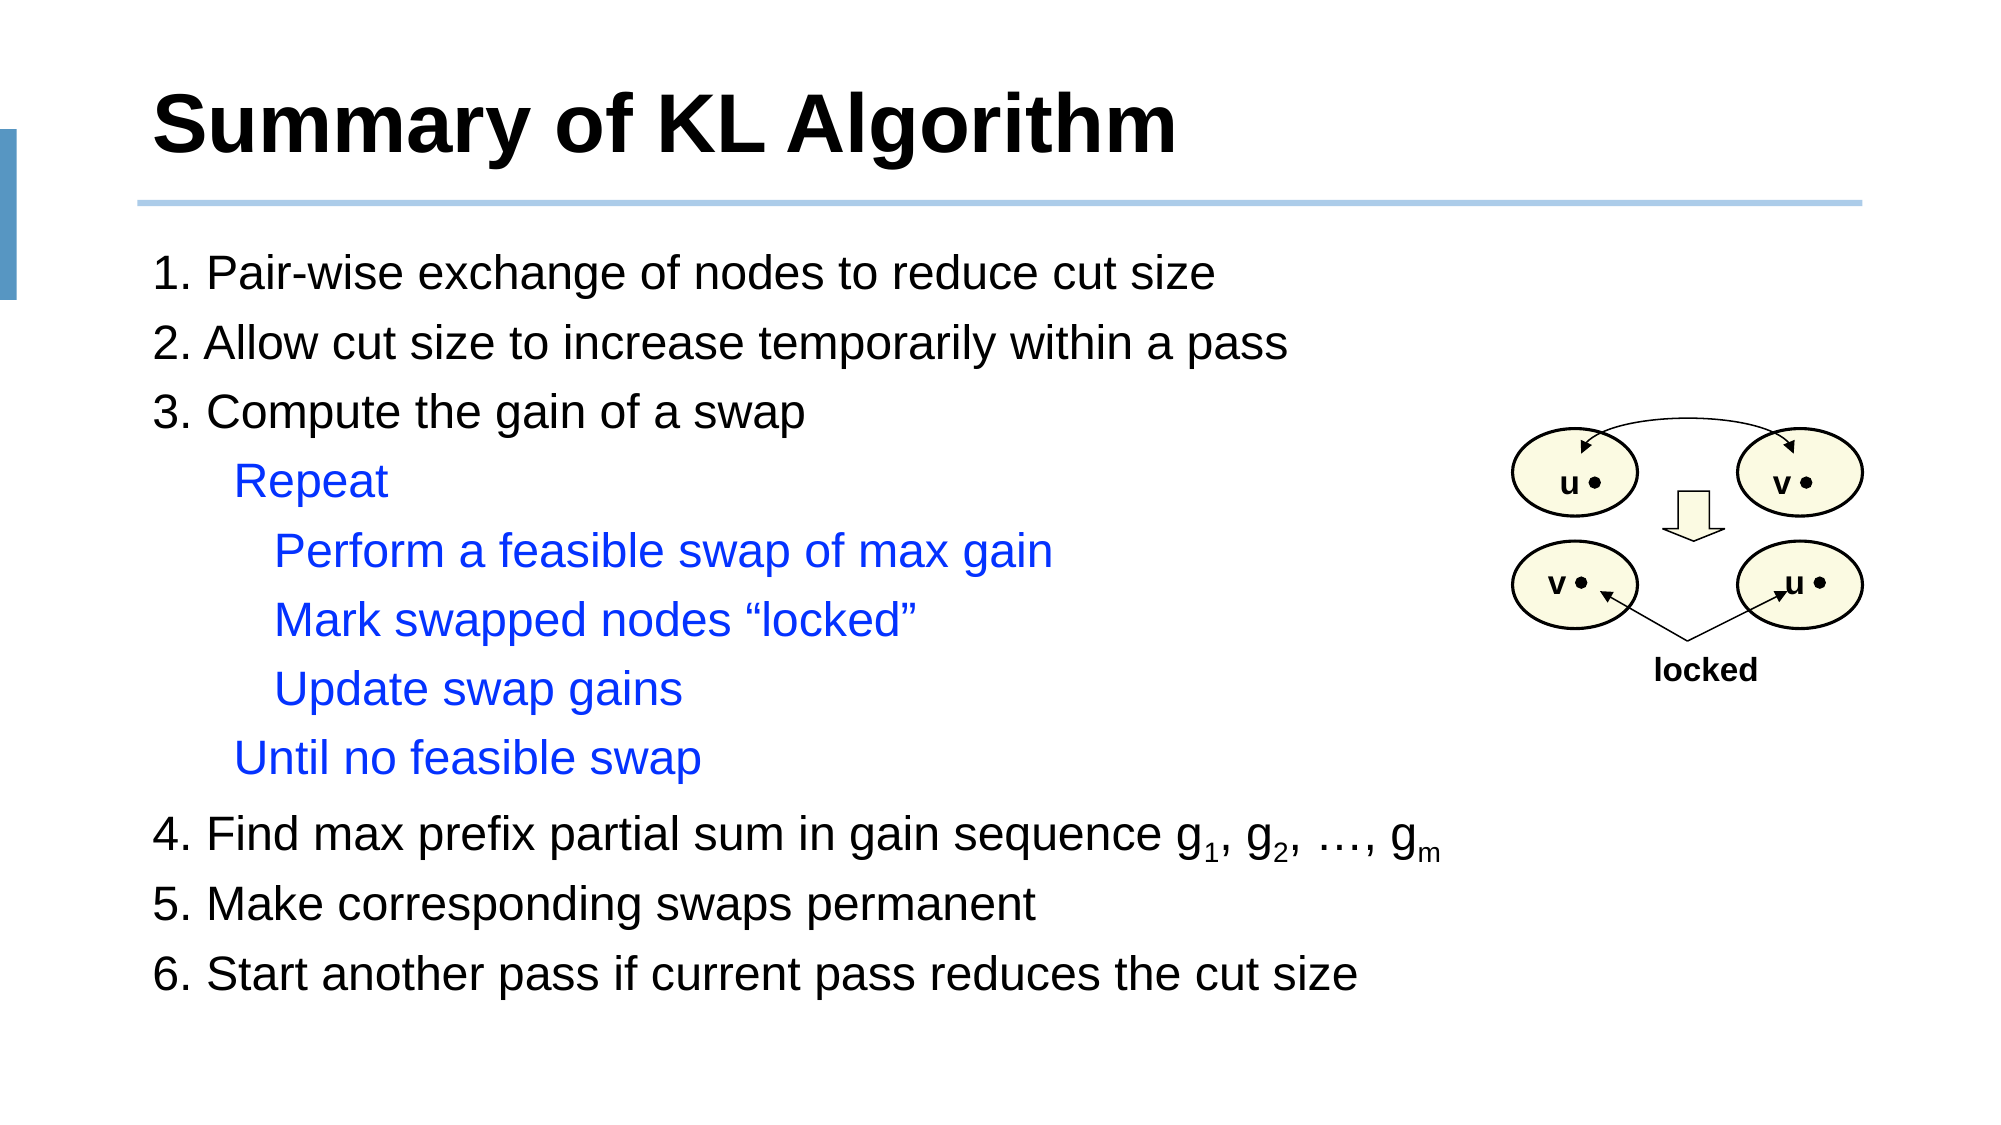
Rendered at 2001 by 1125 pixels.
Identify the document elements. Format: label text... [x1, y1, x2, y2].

list 1. Pair-wise exchange of nodes to reduce cut size 2. Allow cut size to increase temporarily within a pass 3. Compute the gain of a swap Repeat Perform a feasible swap of max gain Mark swapped nodes “locked” Update swap gains Until no feasible swap 4. Find max prefix partial sum in gain sequence g1, g2, …, gm 5. Make corresponding swaps permanent 6. Start another pass if current pass reduces the cut size [137, 240, 1863, 1014]
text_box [1512, 428, 1863, 697]
title Summary of KL Algorithm [137, 42, 1863, 208]
